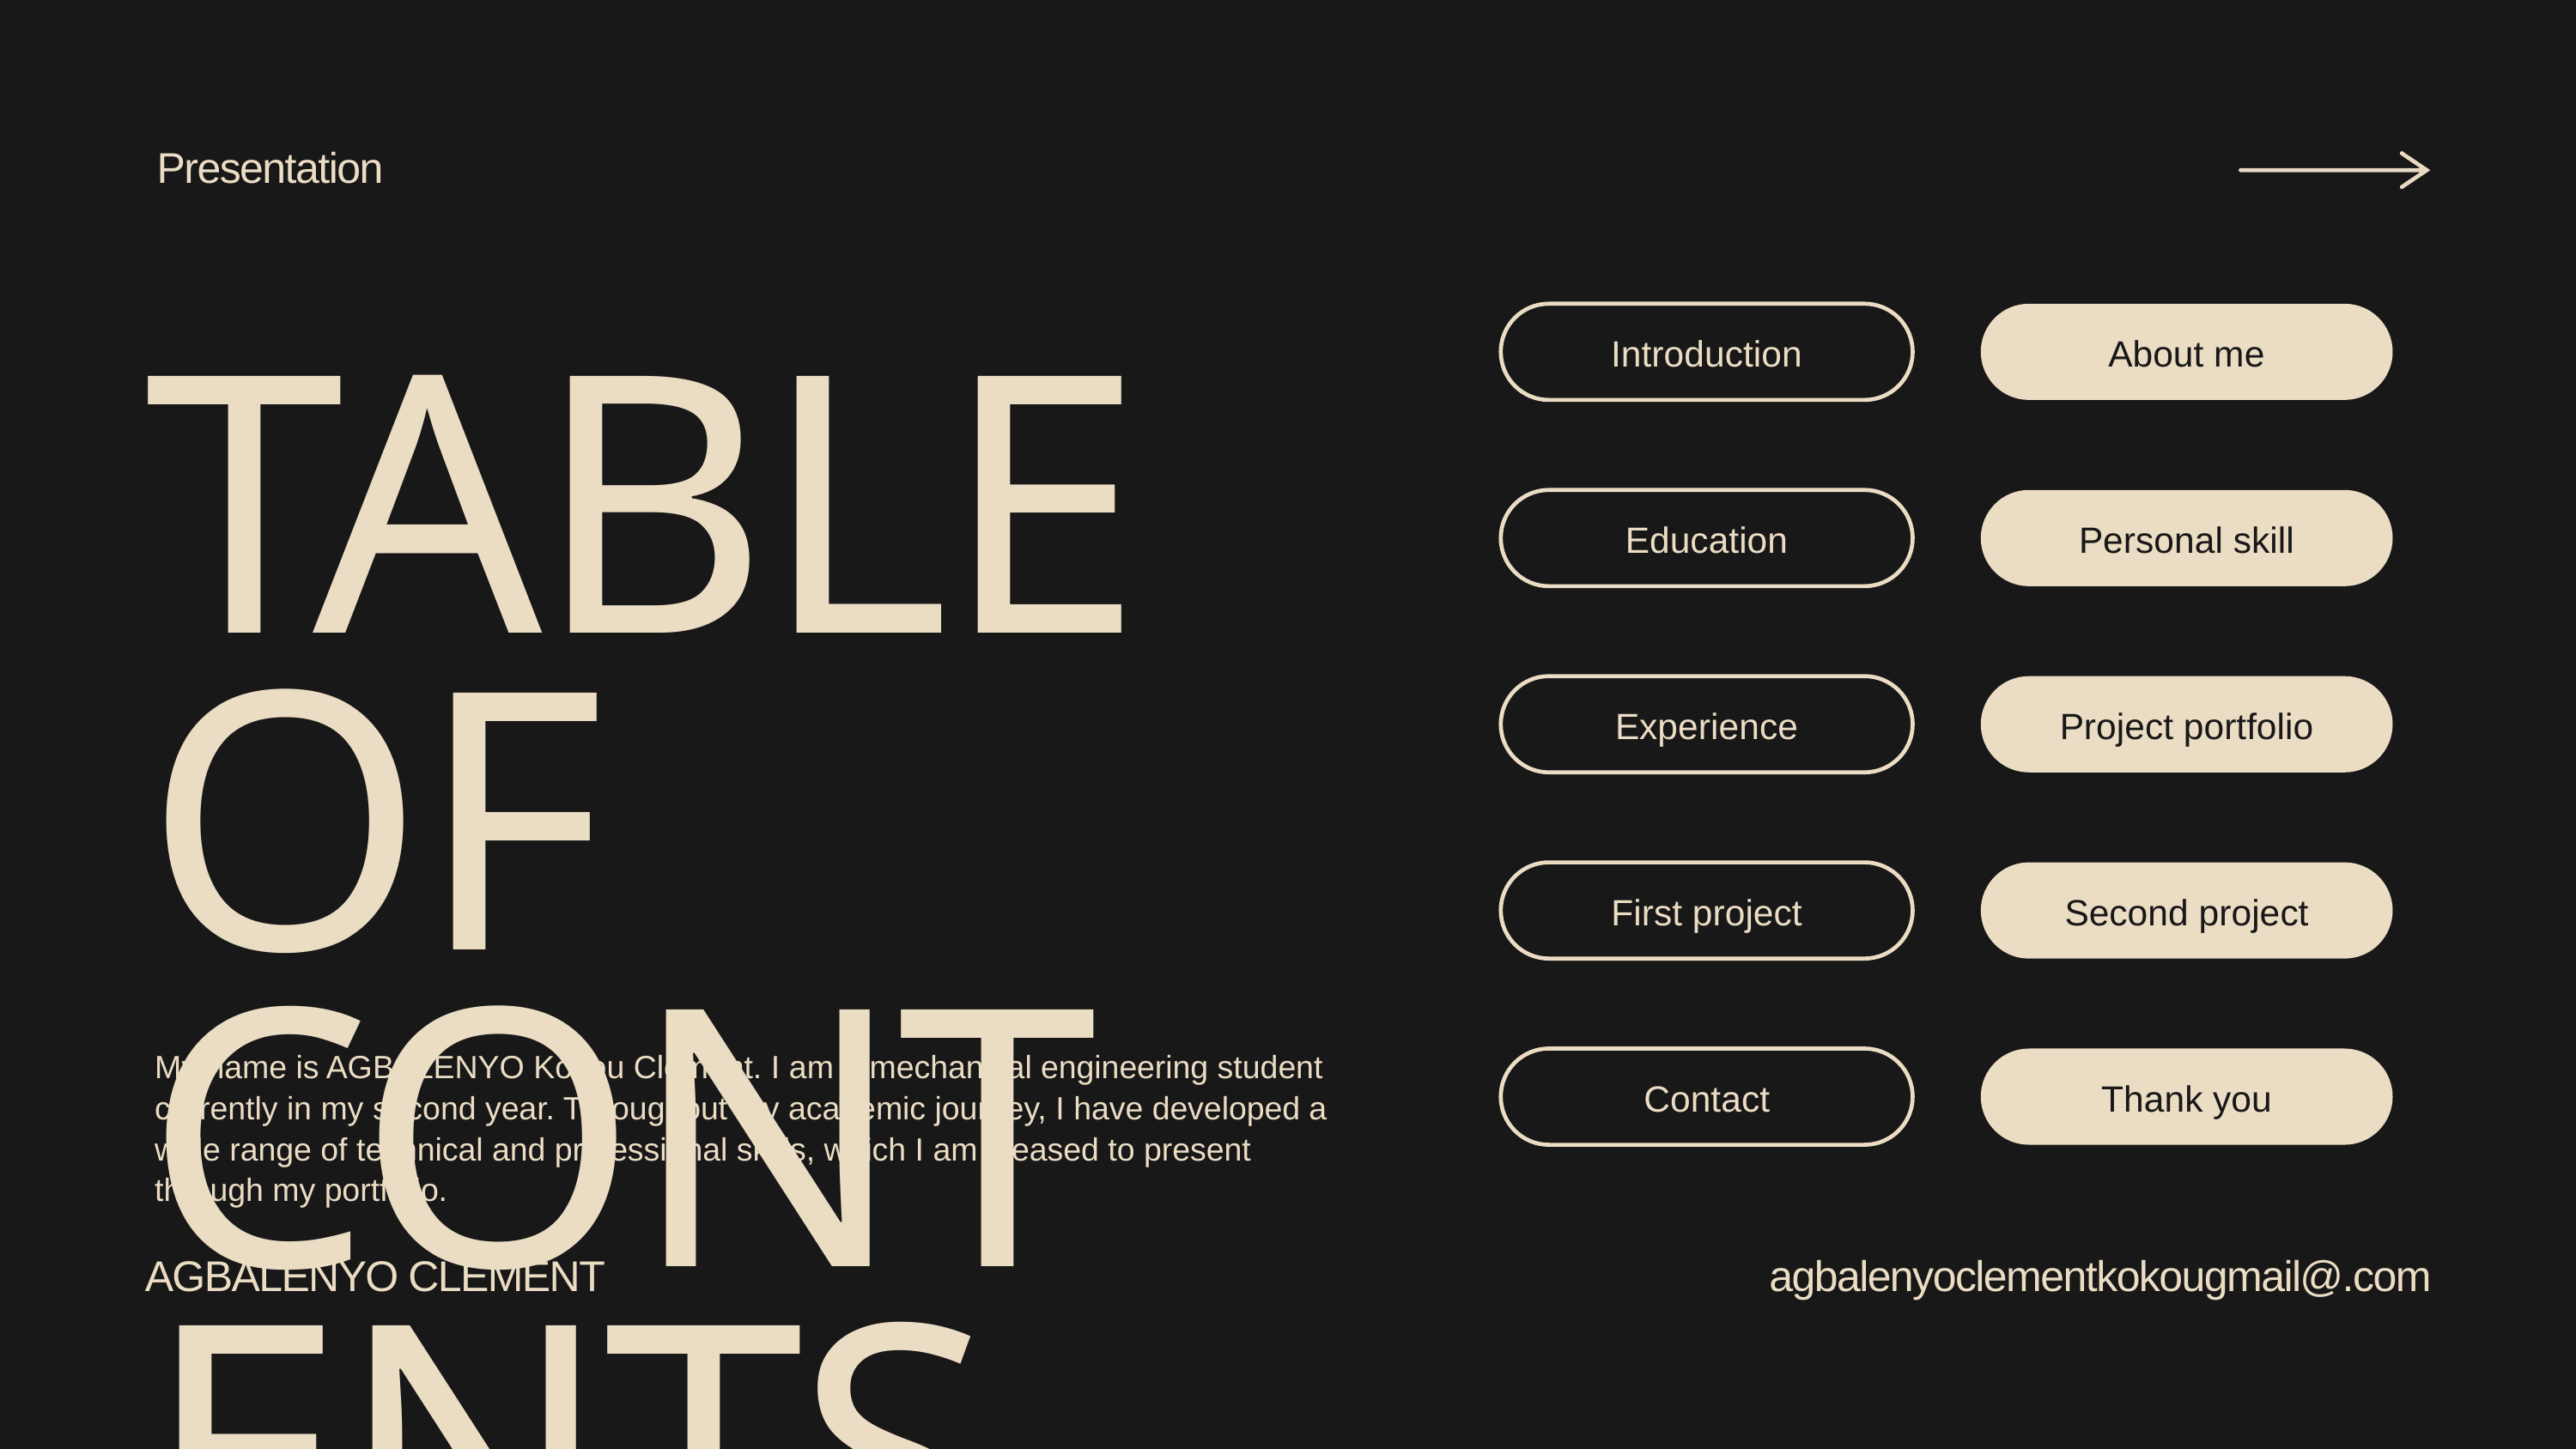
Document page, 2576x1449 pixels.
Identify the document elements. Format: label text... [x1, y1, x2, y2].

text_box Presentation [144, 153, 550, 192]
text_box TABLE OF CONTENTS [144, 389, 1197, 1449]
text_box My name is AGBALENYO Kokou Clement. I am a mechanical engineering student currently in my second year. Throughout my academic journey, I have developed a wide range of technical and professional skills, which I am pleased to present through my portfolio. [155, 1044, 1348, 1209]
text_box AGBALENYO CLEMENT [144, 1261, 611, 1300]
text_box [1980, 303, 2393, 401]
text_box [1500, 489, 1913, 587]
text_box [1500, 862, 1913, 959]
text_box agbalenyoclementkokougmail@.com [1753, 1261, 2432, 1300]
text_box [1500, 303, 1913, 401]
text_box [2238, 144, 2432, 191]
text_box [1500, 676, 1913, 773]
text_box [1980, 862, 2393, 959]
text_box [1980, 1048, 2393, 1145]
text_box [1980, 489, 2393, 587]
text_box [1980, 676, 2393, 773]
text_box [1500, 1048, 1913, 1145]
